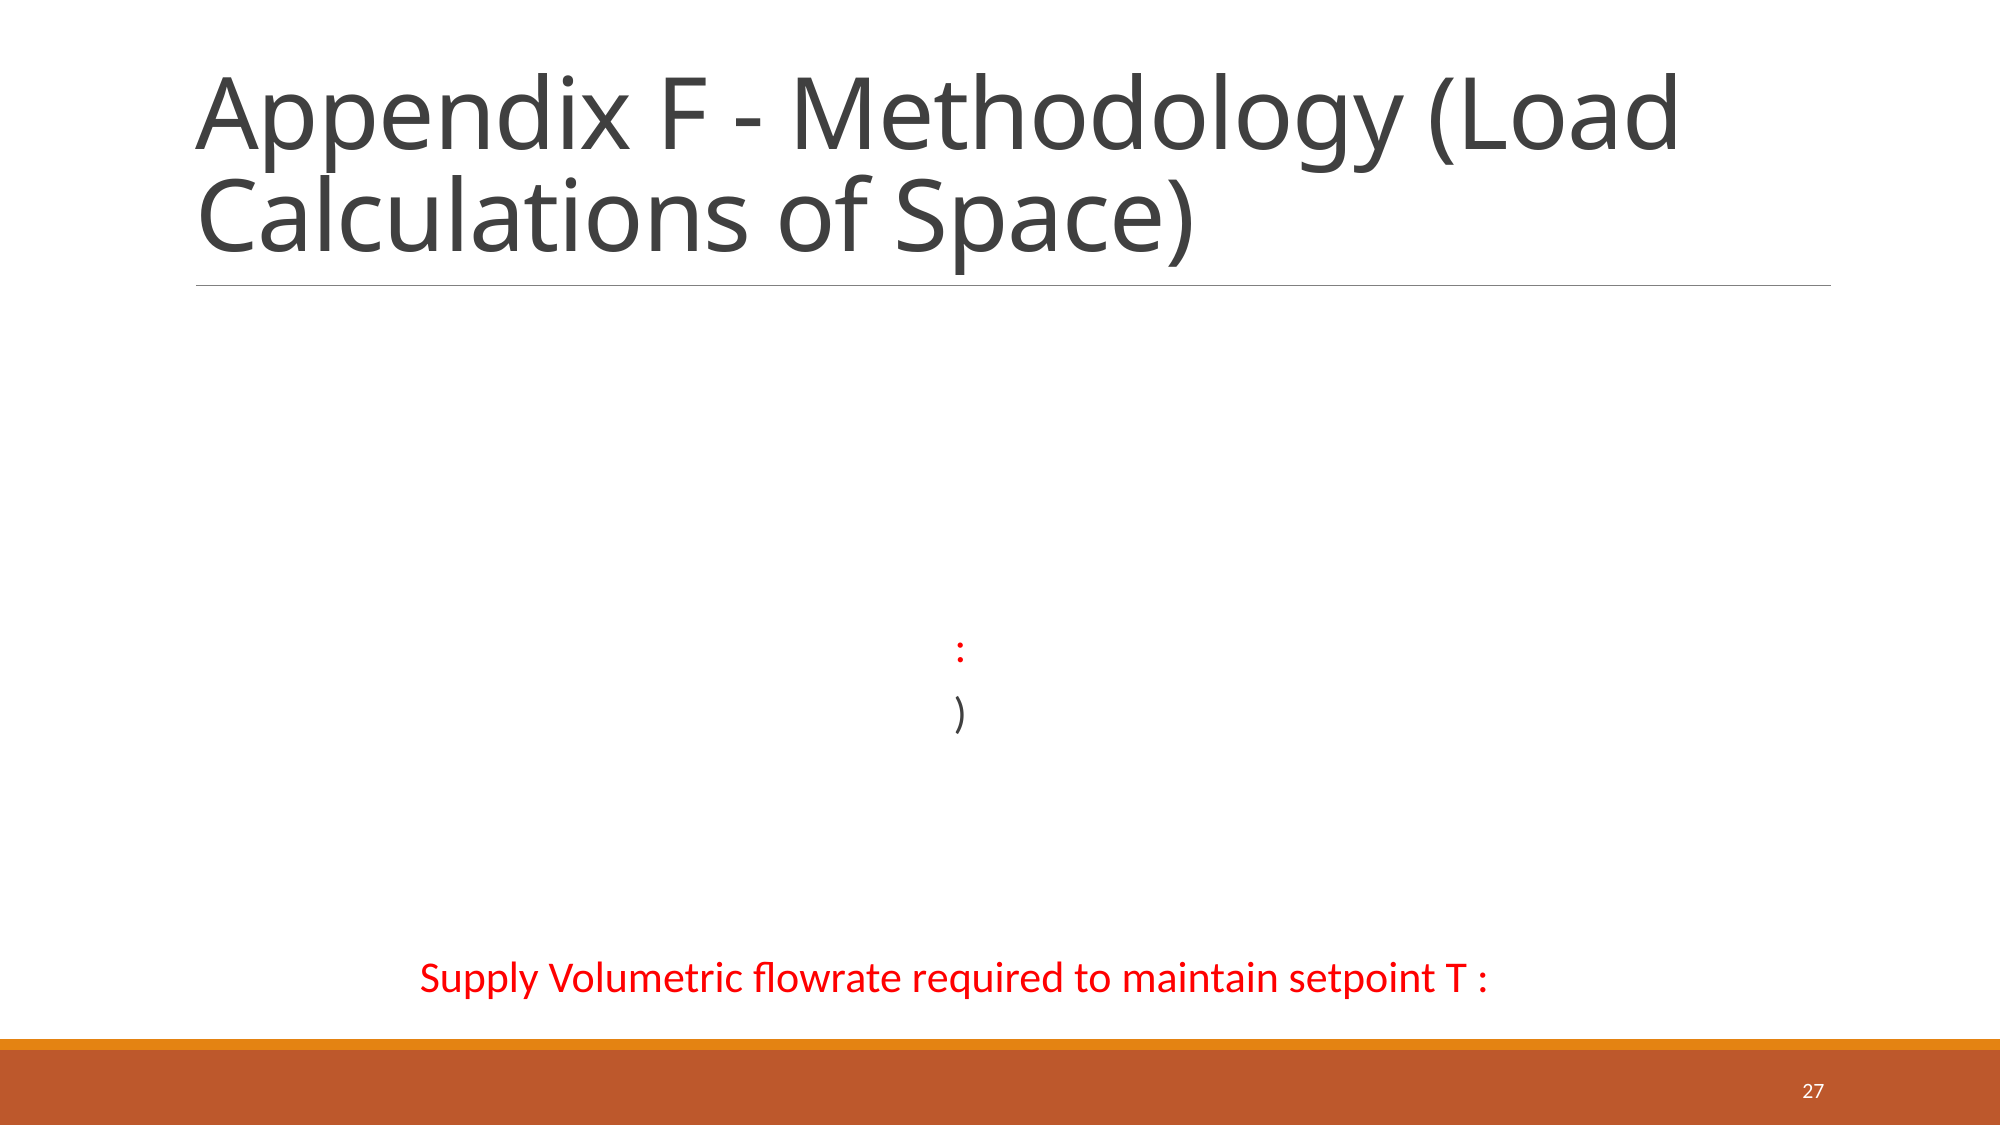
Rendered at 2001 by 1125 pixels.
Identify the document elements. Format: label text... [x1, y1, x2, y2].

title Appendix F - Methodology (Load Calculations of Space) [180, 41, 1830, 280]
slide_number 27 [1624, 1059, 1840, 1120]
